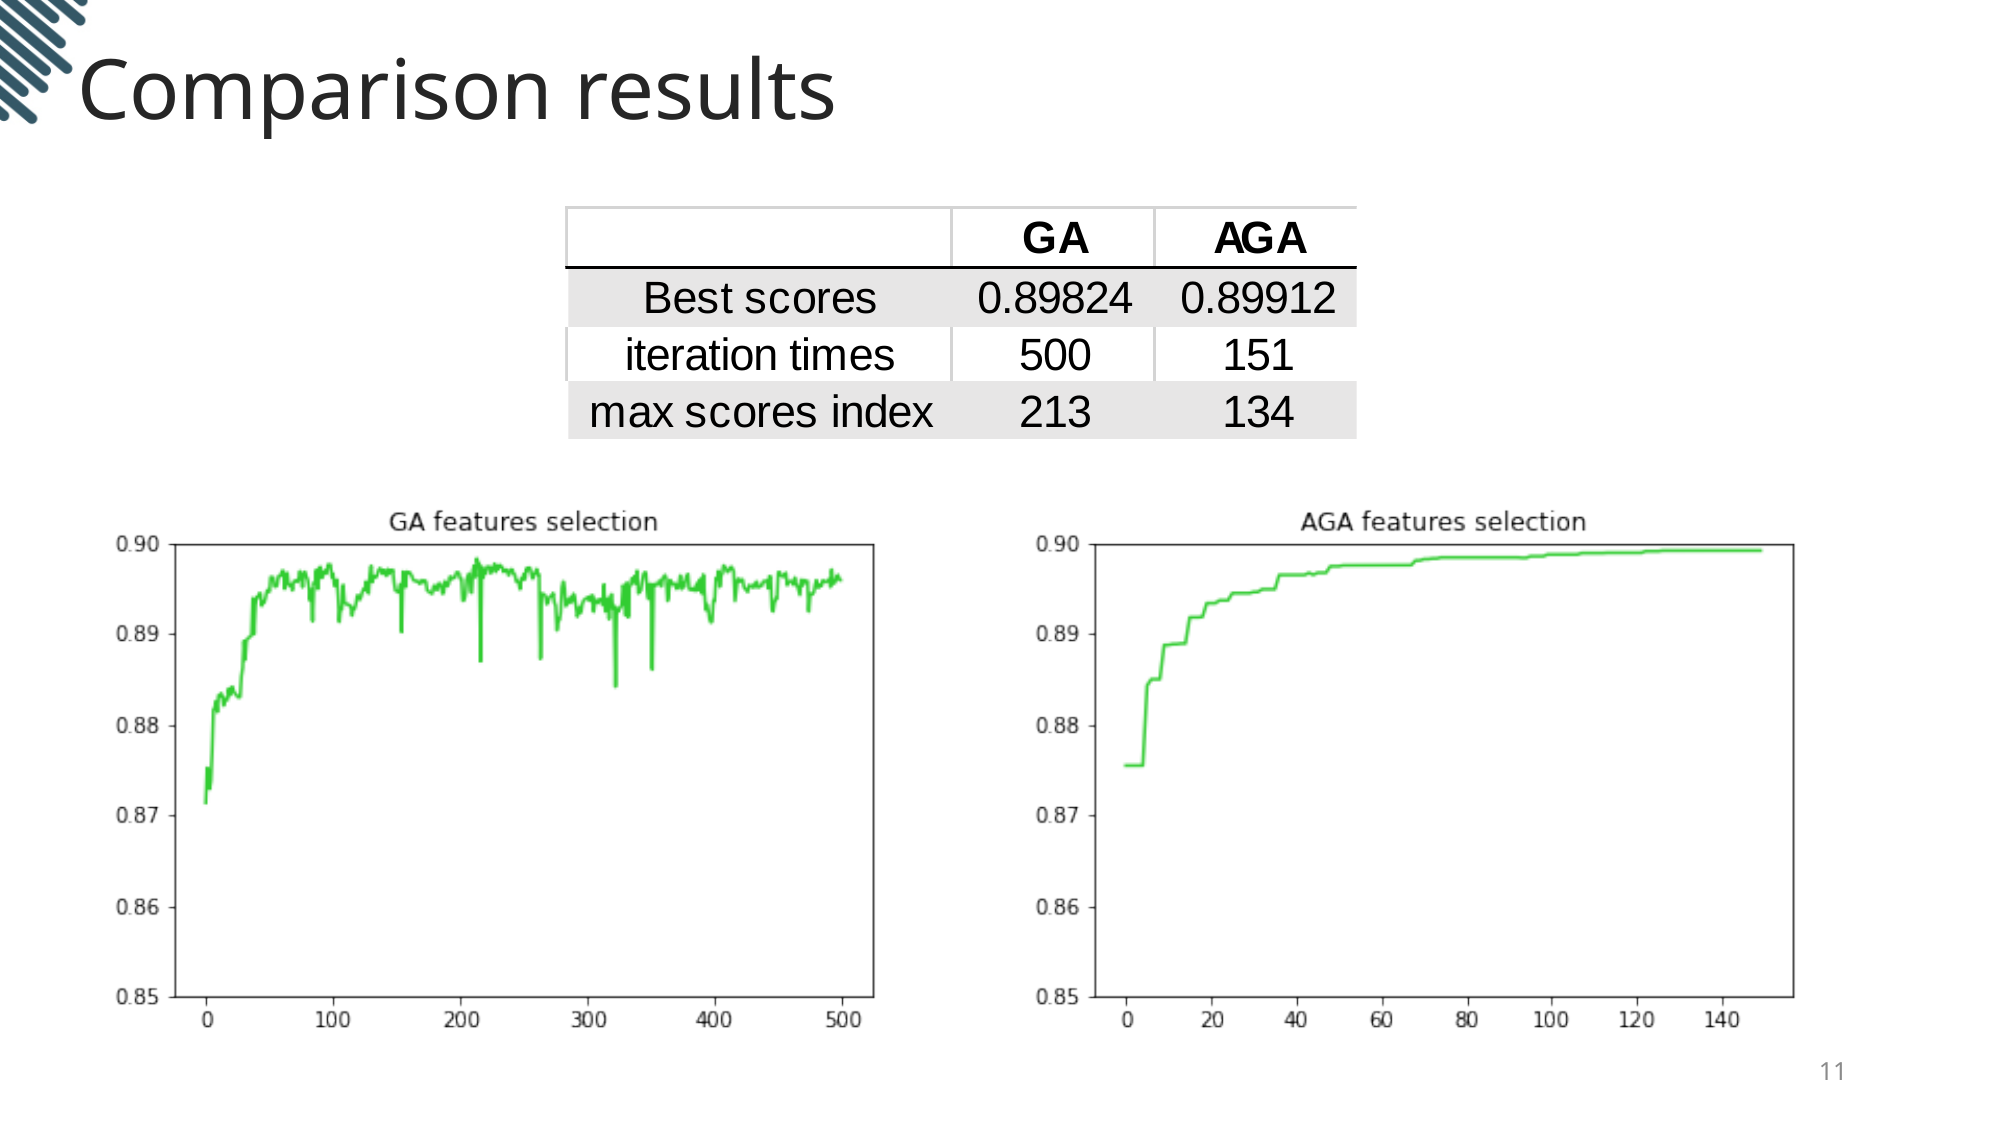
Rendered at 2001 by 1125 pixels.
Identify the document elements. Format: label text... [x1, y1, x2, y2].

text_box 11 [1412, 1072, 1863, 1103]
picture [0, 0, 2000, 1125]
text_box Comparison results [62, 29, 950, 144]
